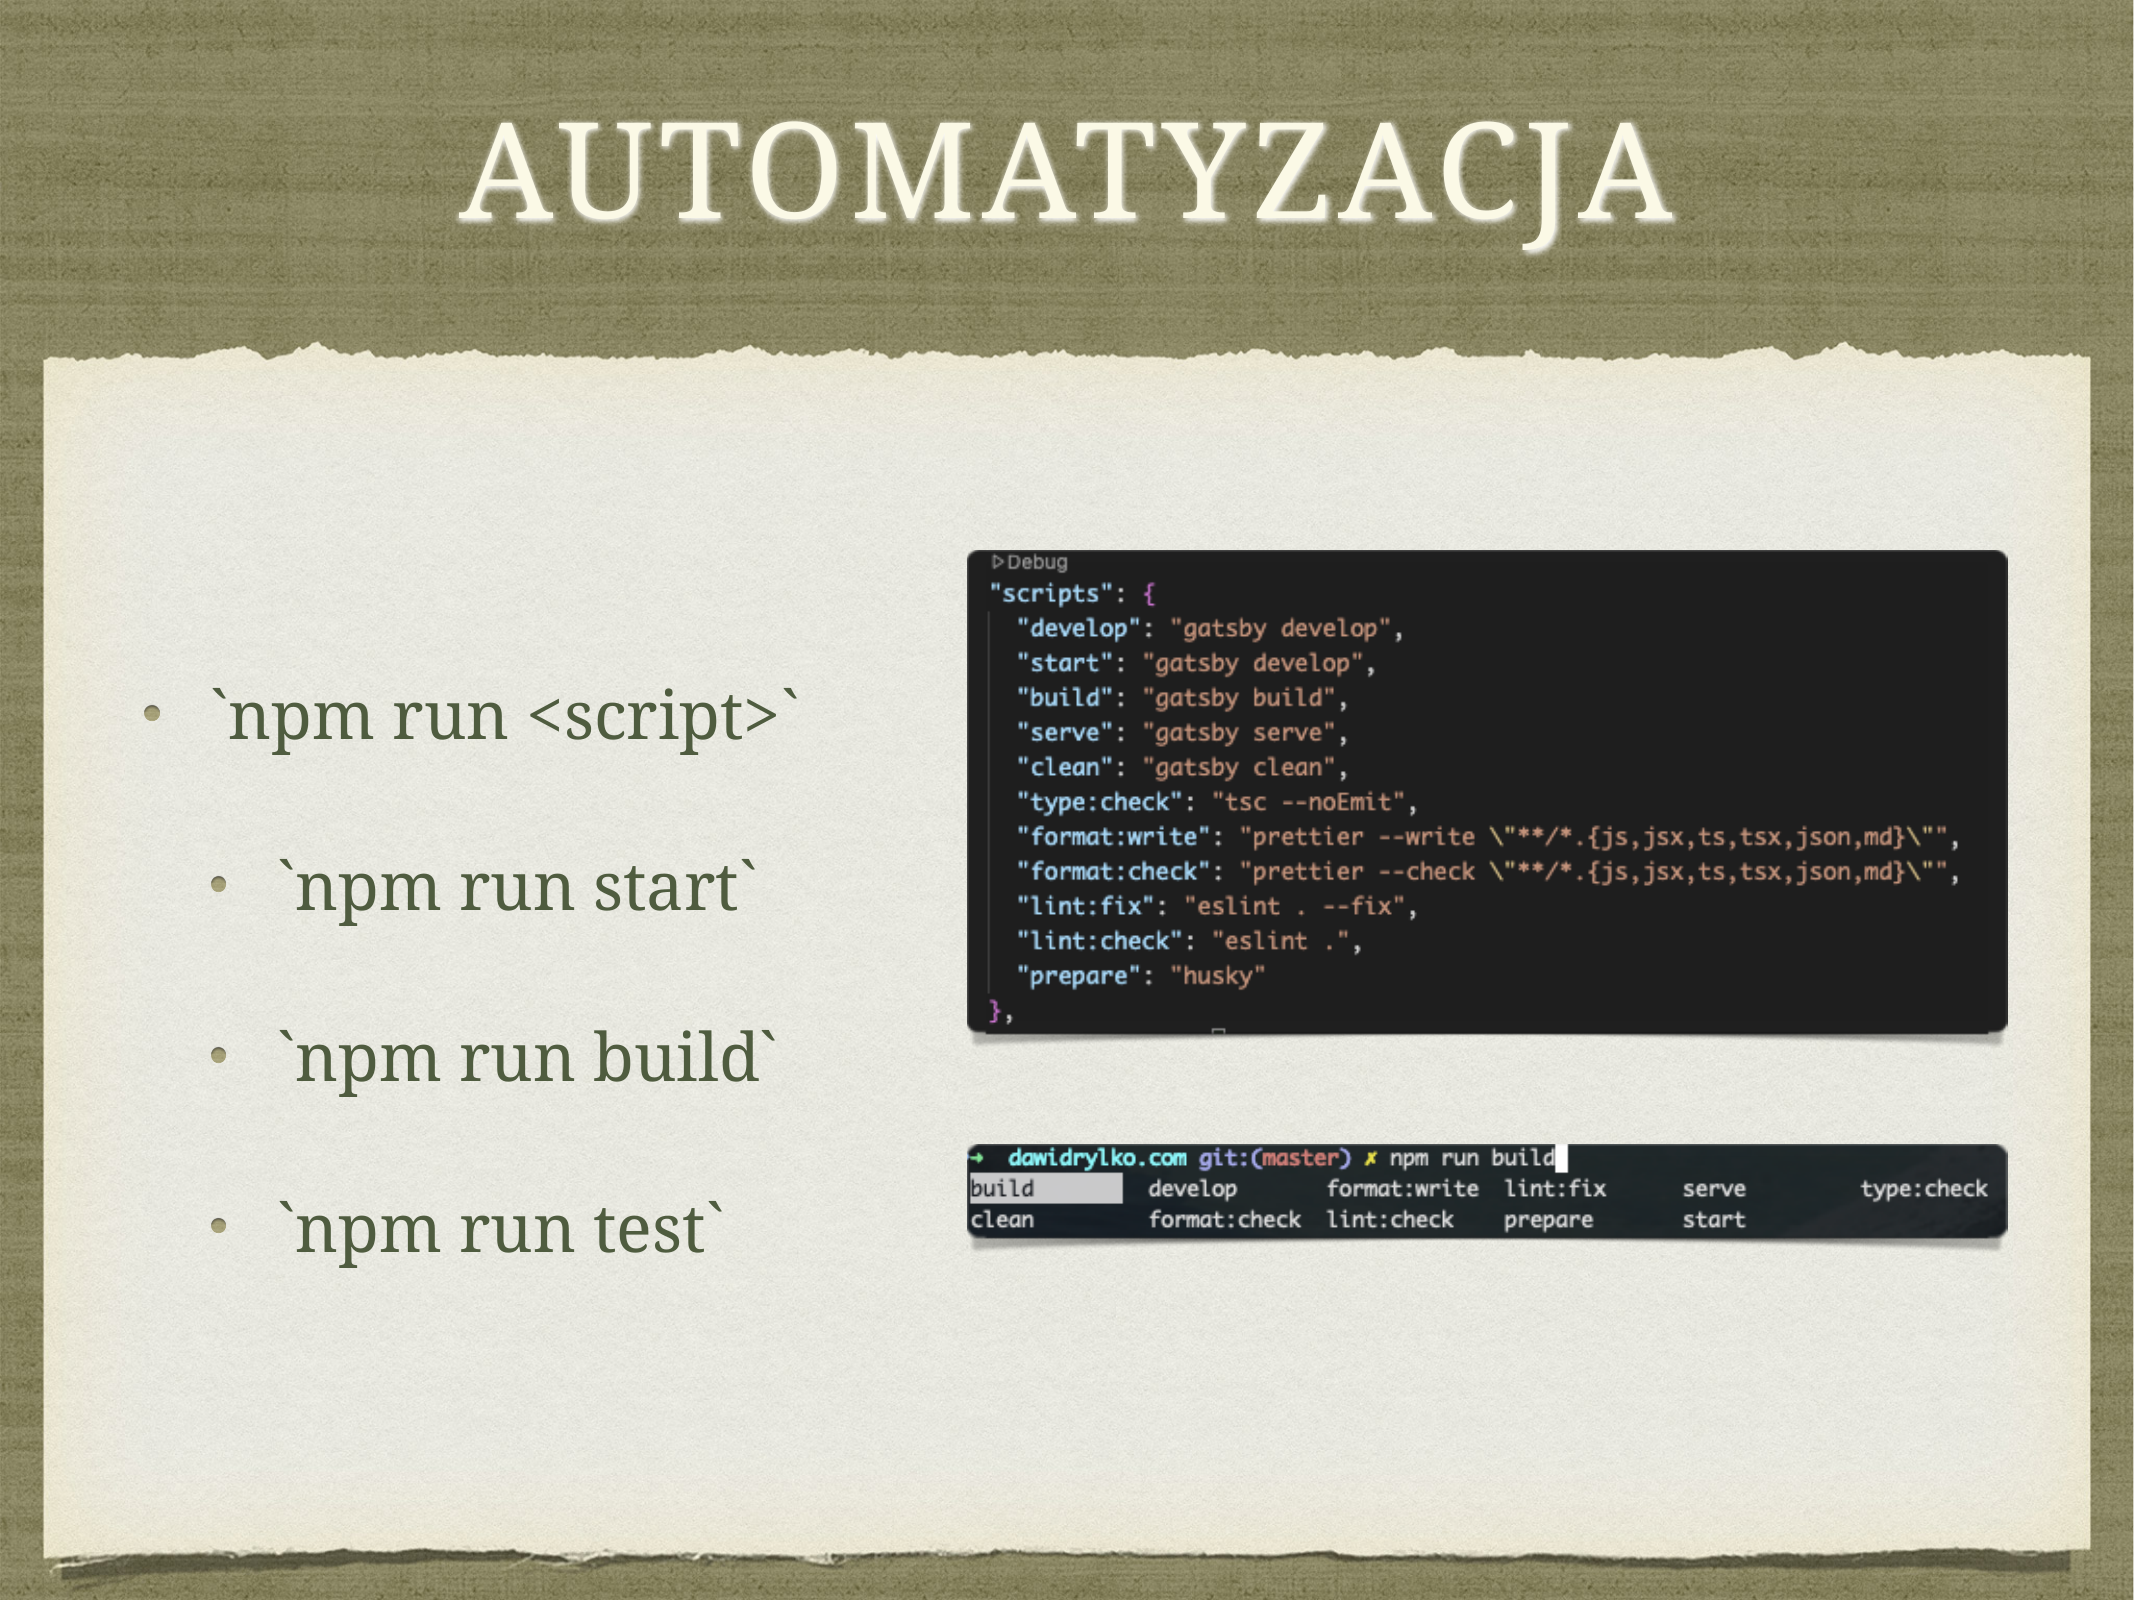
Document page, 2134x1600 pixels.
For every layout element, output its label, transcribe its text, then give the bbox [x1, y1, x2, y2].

title Automatyzacja [134, 7, 1999, 343]
list `npm run <script>` `npm run start` `npm run build` `npm run test` [134, 453, 1026, 1470]
picture [0, 0, 2134, 1600]
